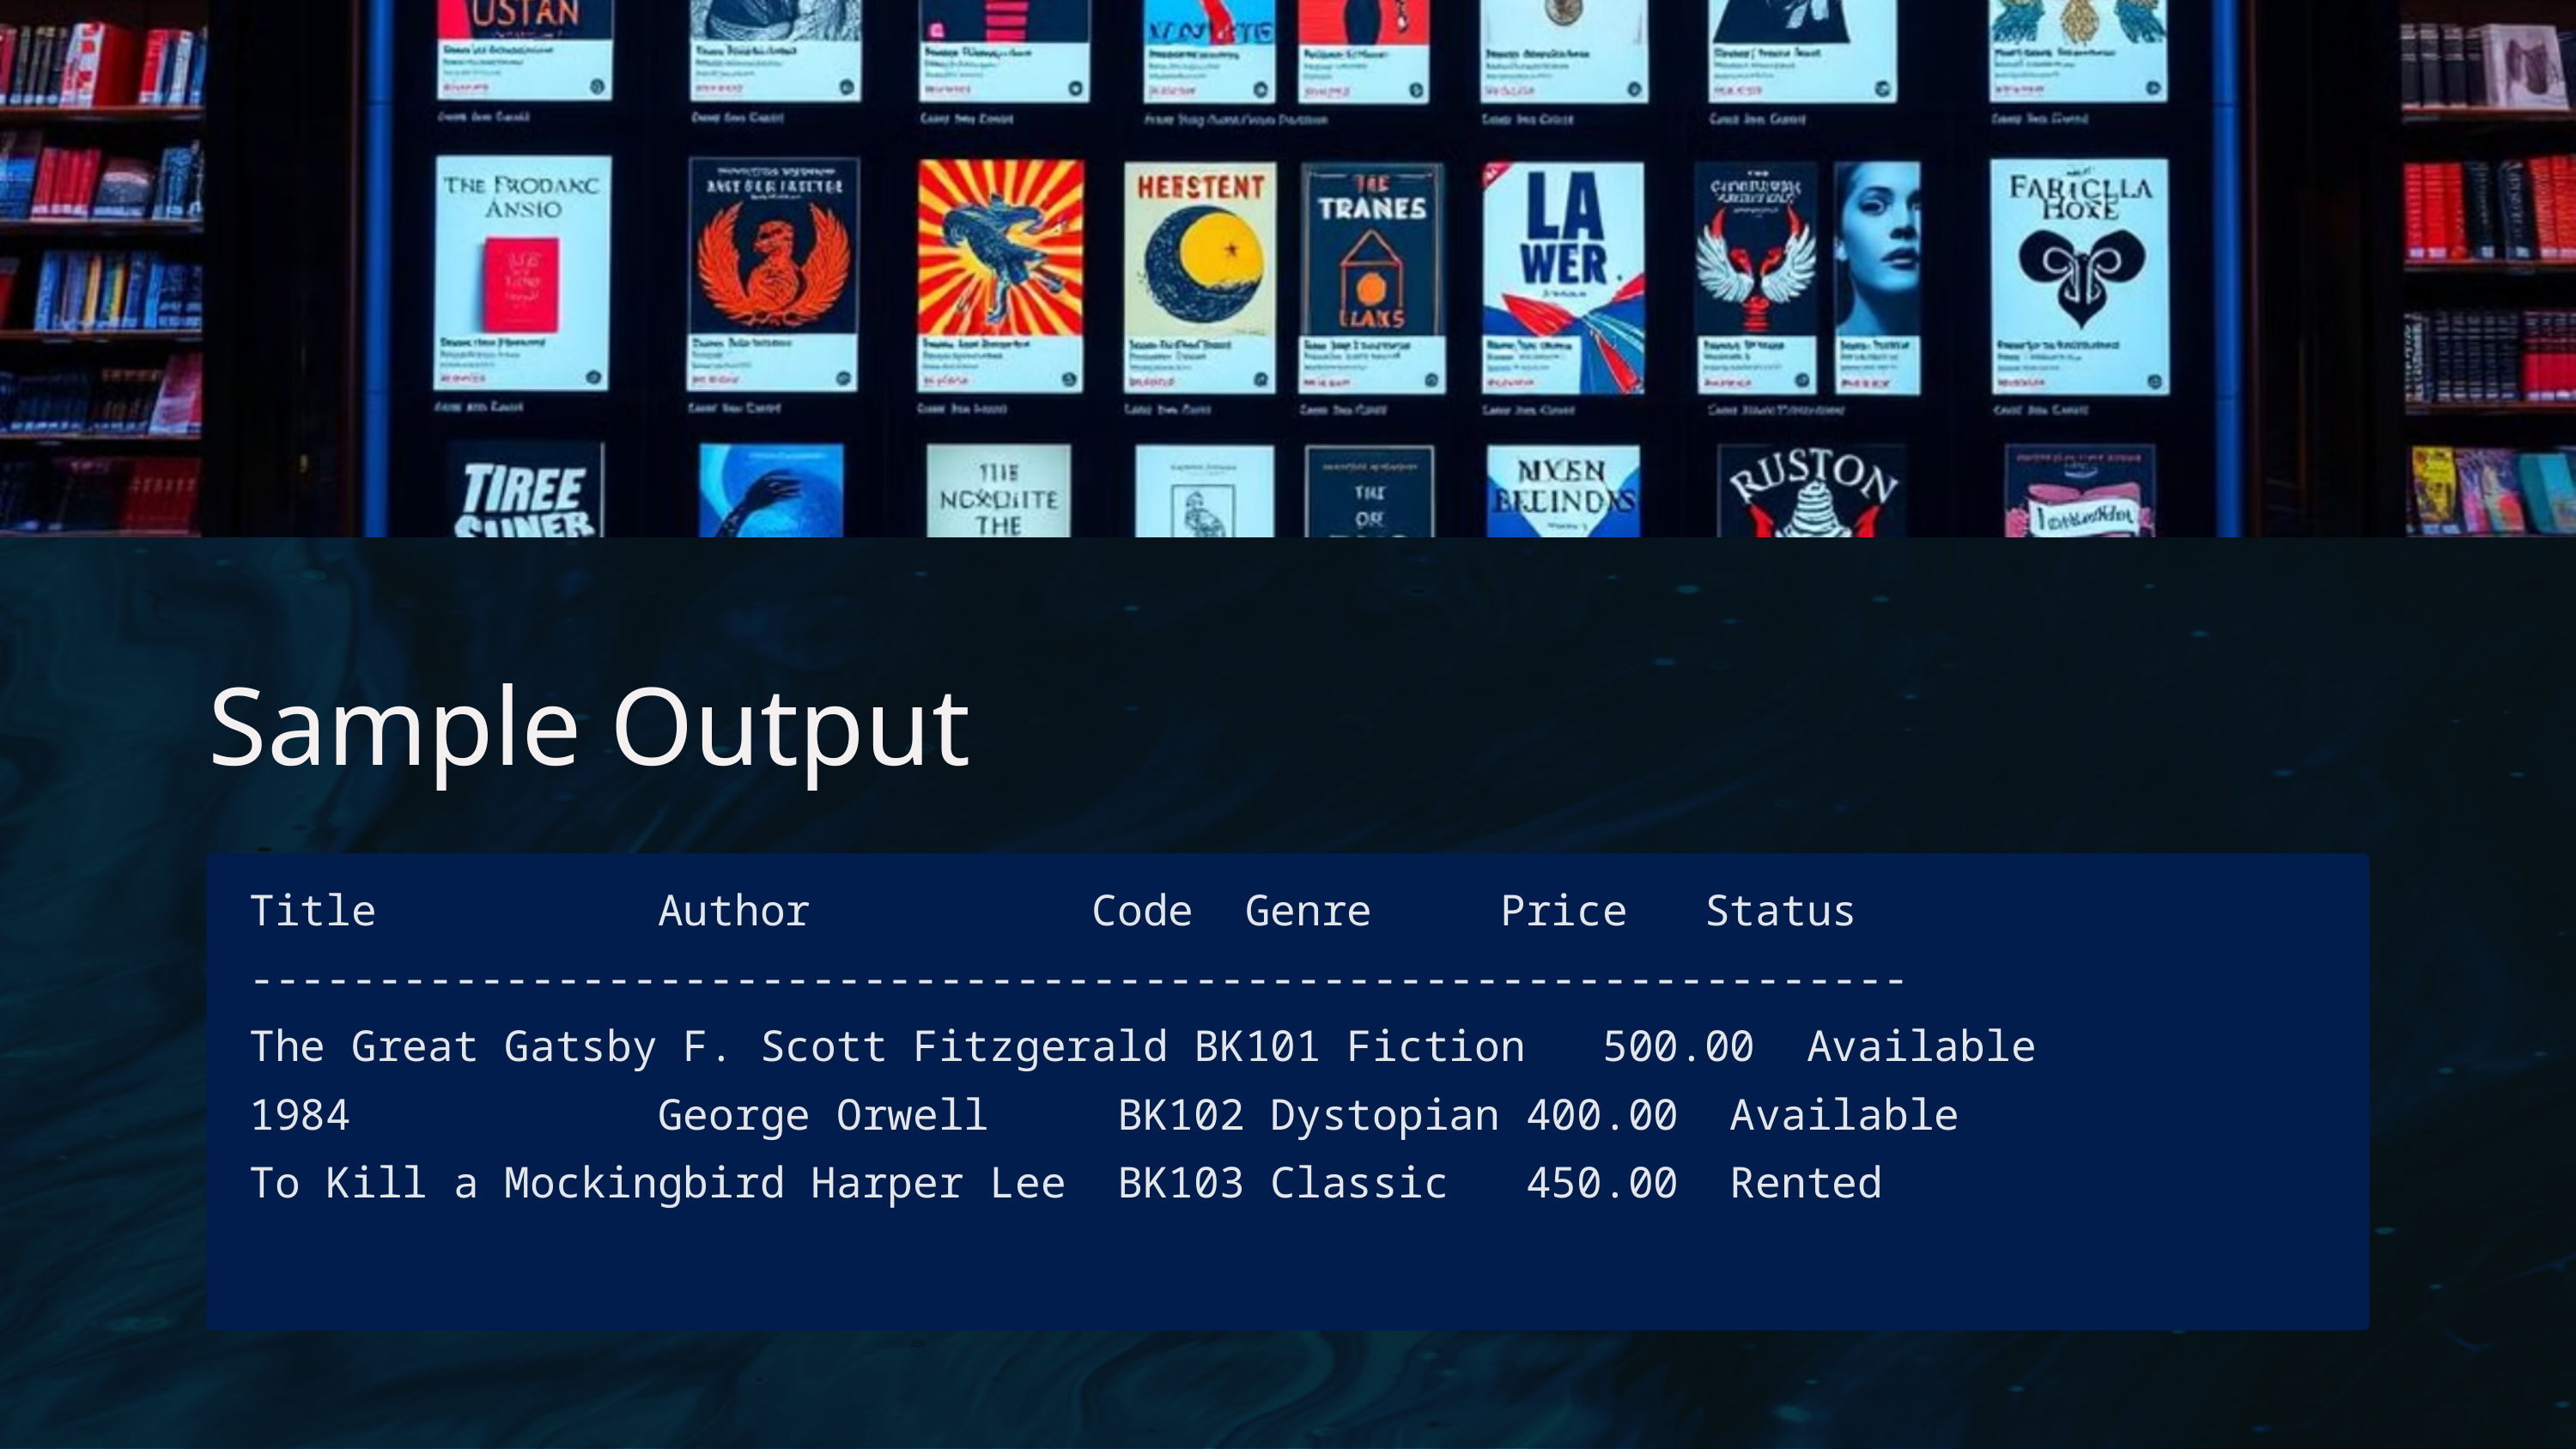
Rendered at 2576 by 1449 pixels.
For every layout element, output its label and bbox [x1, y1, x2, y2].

text_box [0, 0, 2576, 1449]
text_box [206, 853, 2370, 1331]
